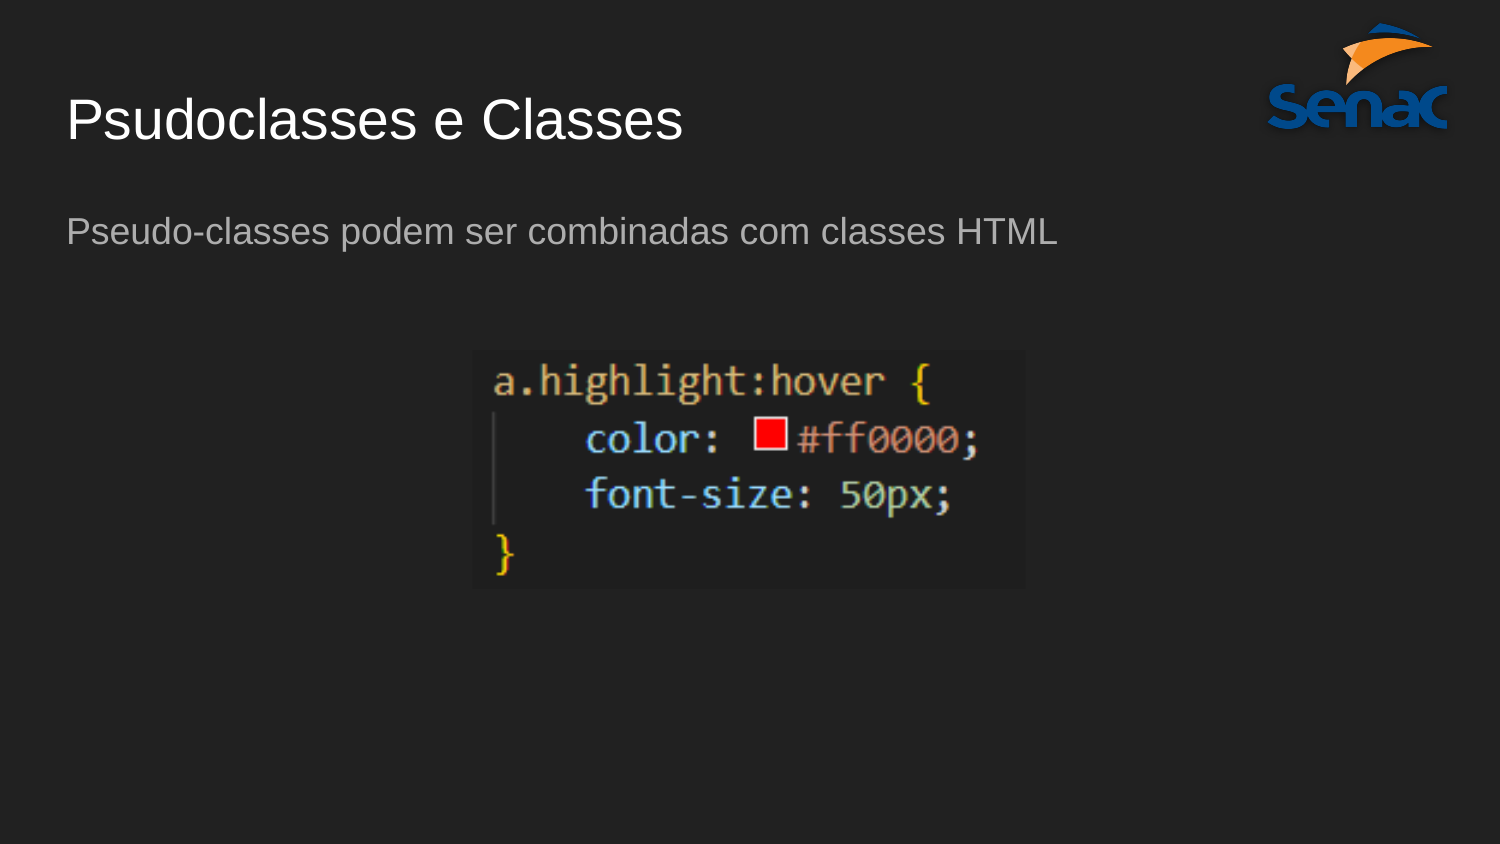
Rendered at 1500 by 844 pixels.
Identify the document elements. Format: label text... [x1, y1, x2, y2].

picture [1266, 22, 1448, 129]
picture [471, 349, 1026, 589]
list Pseudo-classes podem ser combinadas com classes HTML [51, 189, 1447, 750]
title Psudoclasses e Classes [51, 72, 1268, 167]
